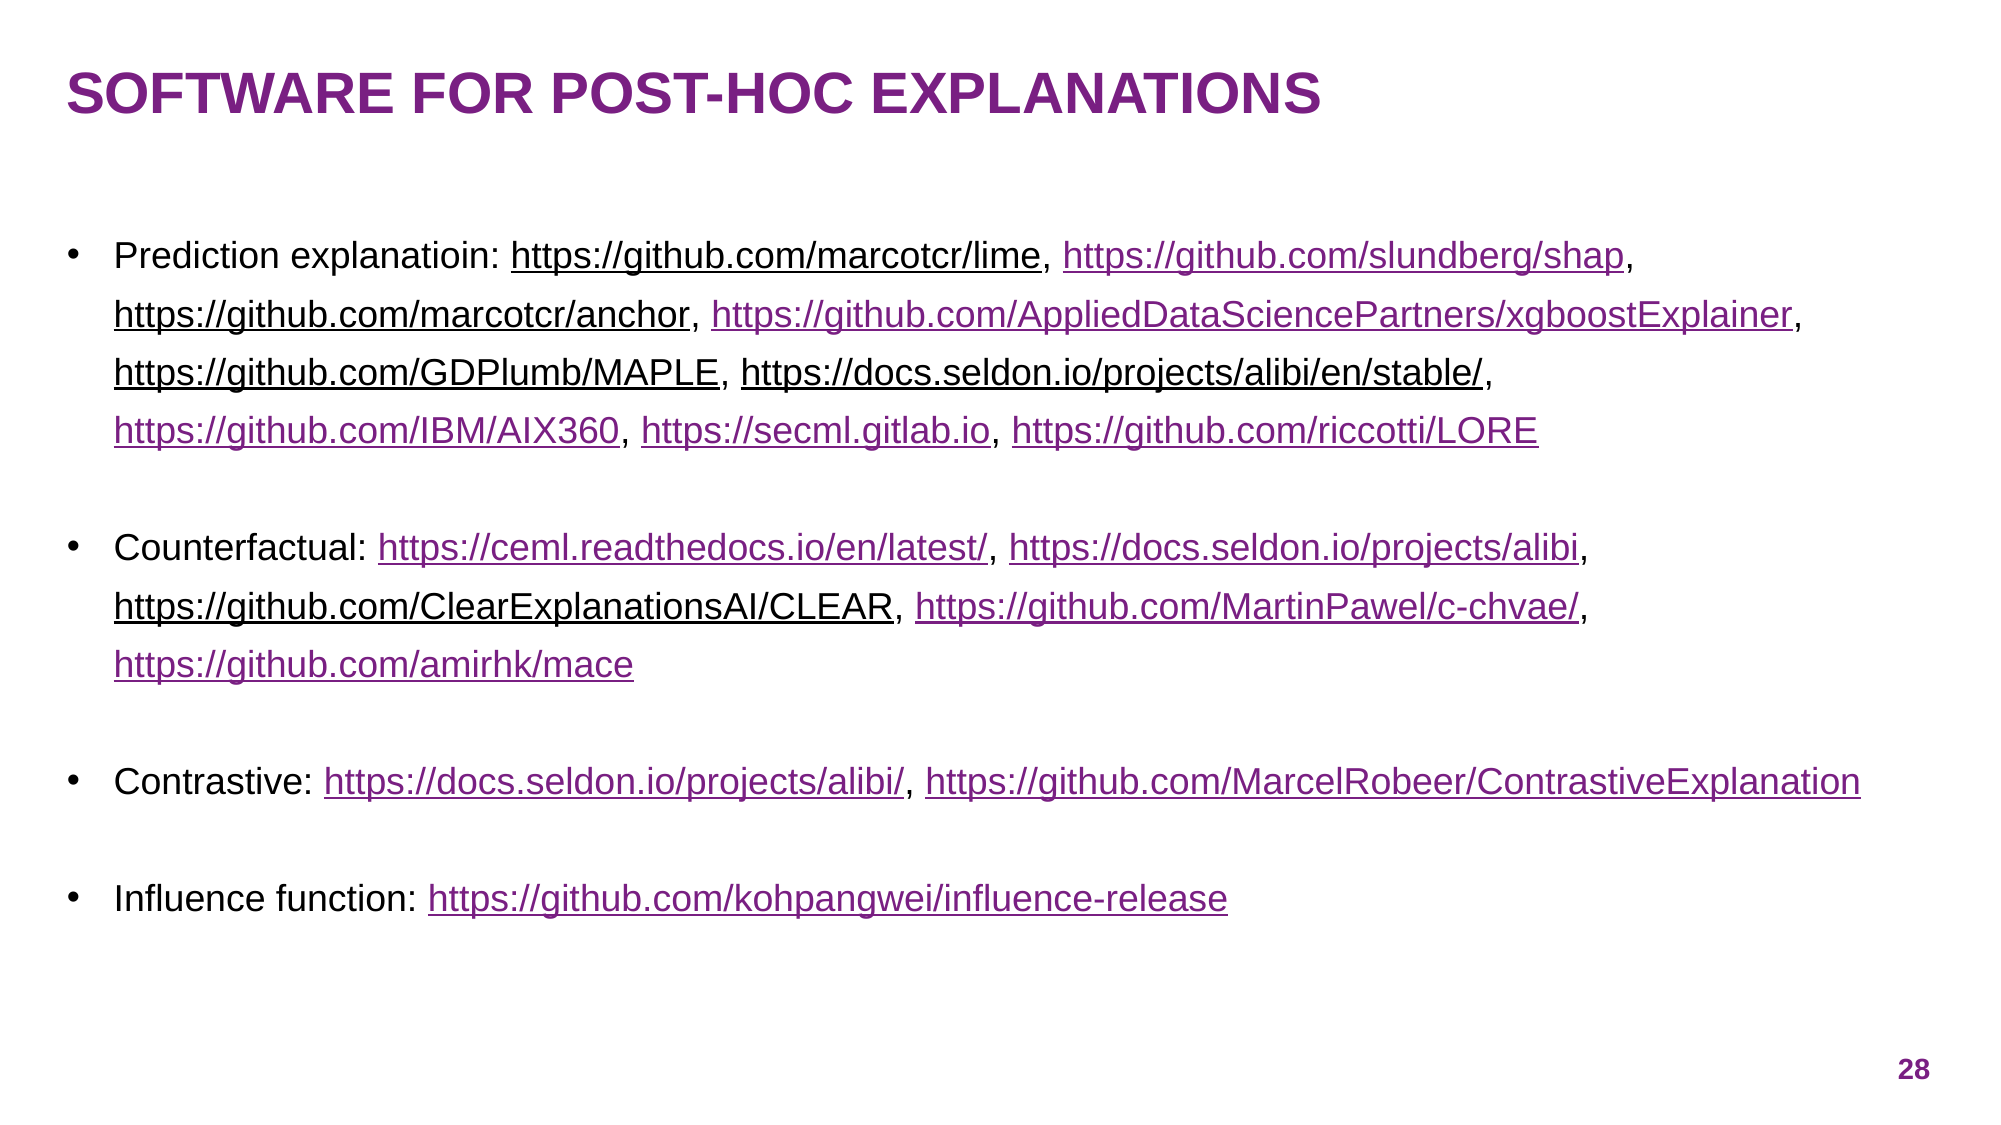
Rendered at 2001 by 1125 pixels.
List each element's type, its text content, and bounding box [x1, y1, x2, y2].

title Software for post-hoc explanations [66, 43, 1929, 126]
list Prediction explanatioin: https://github.com/marcotcr/lime, https://github.com/slundberg/shap, https://github.com/marcotcr/anchor, https://github.com/AppliedDataSciencePartners/xgboostExplainer, https://github.com/GDPlumb/MAPLE, https://docs.seldon.io/projects/alibi/en/stable/, https://github.com/IBM/AIX360, https://secml.gitlab.io, https://github.com/riccotti/LORE Counterfactual: https://ceml.readthedocs.io/en/latest/, https://docs.seldon.io/projects/alibi, https://github.com/ClearExplanationsAI/CLEAR, https://github.com/MartinPawel/c-chvae/, https://github.com/amirhk/mace Contrastive: https://docs.seldon.io/projects/alibi/, https://github.com/MarcelRobeer/ContrastiveExplanation Influence function: https://github.com/kohpangwei/influence-release [66, 217, 1929, 1025]
slide_number 28 [1897, 1053, 1953, 1086]
